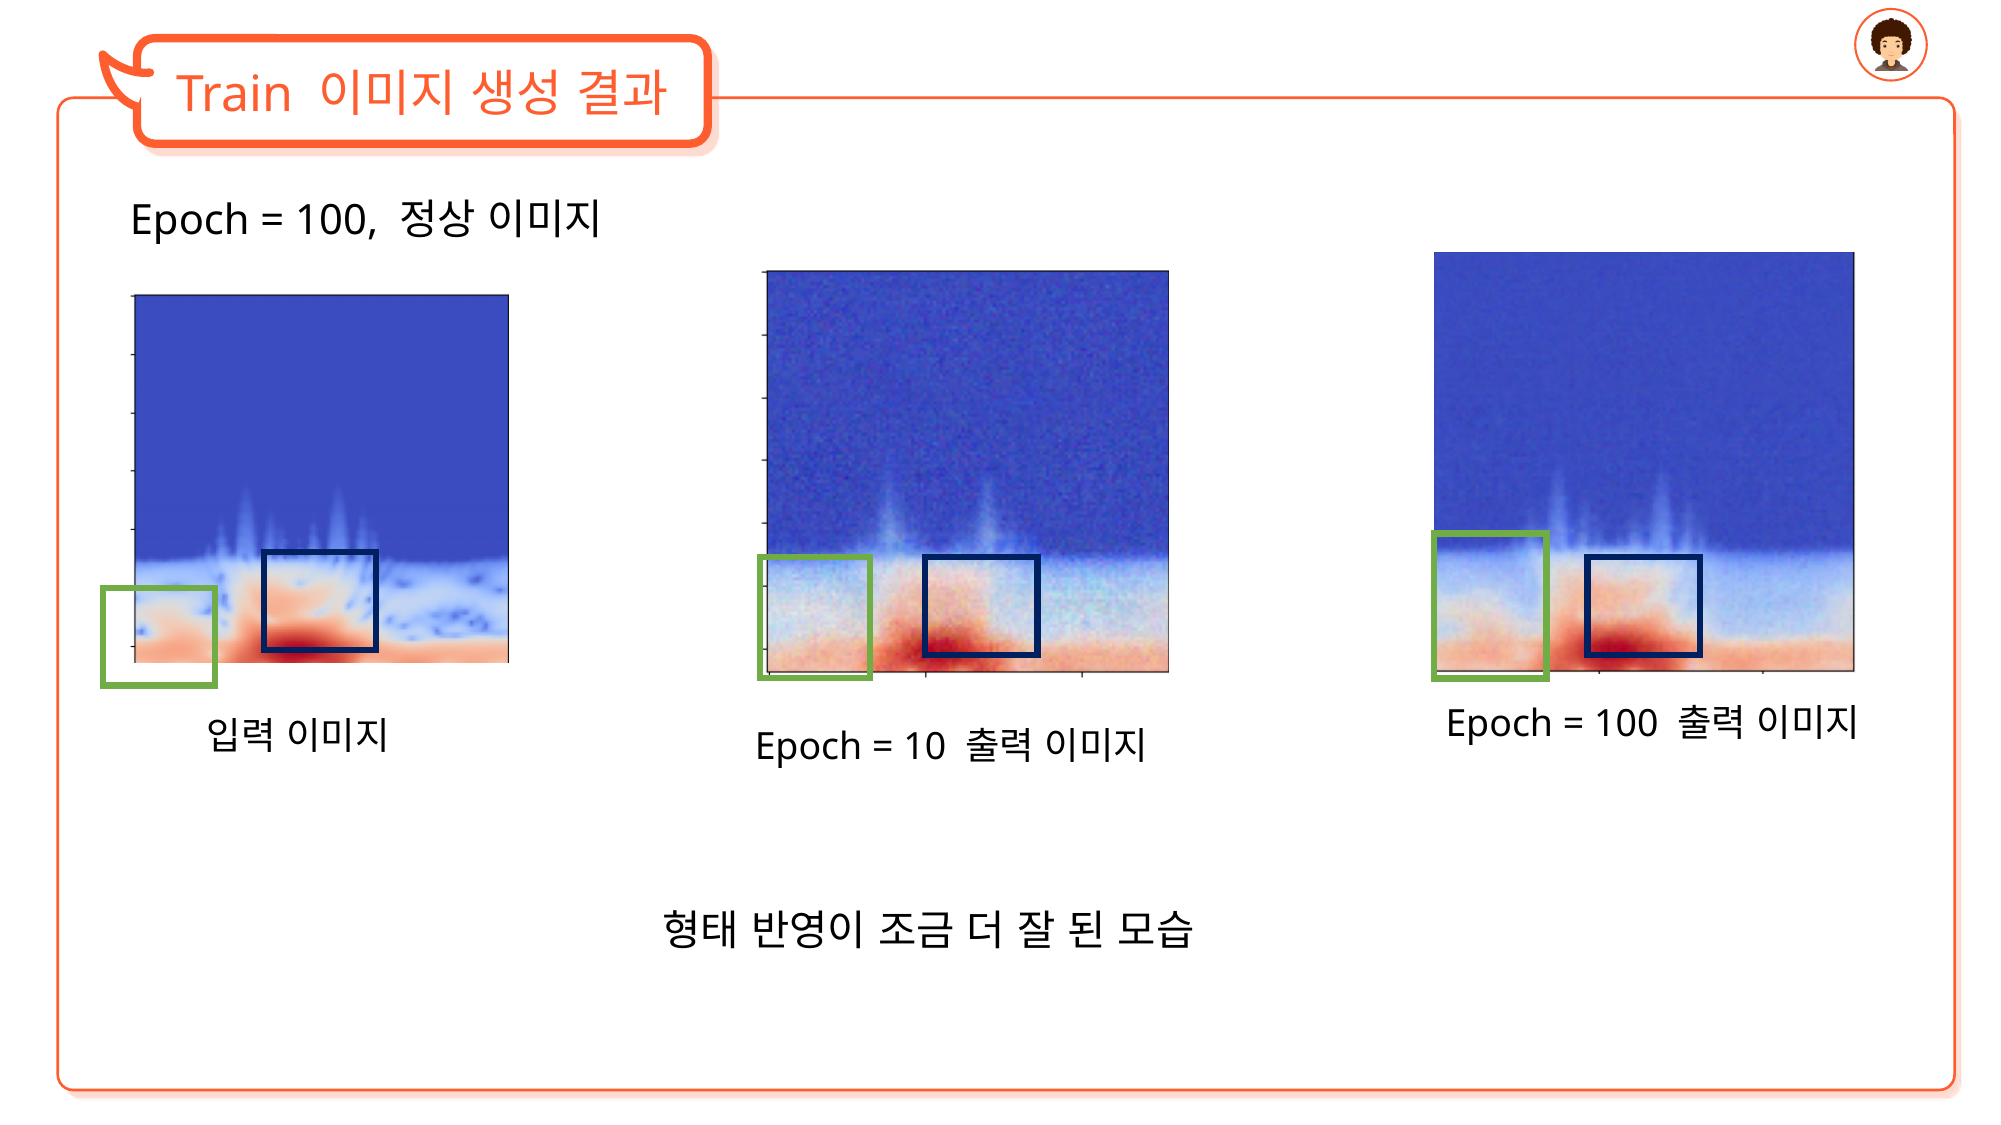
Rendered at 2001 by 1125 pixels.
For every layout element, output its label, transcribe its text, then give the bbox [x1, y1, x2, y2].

picture [1434, 252, 1859, 674]
picture [130, 273, 510, 663]
text_box 입력 이미지 [0, 704, 607, 765]
text_box Epoch = 100 출력 이미지 [1393, 624, 1913, 752]
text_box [739, 714, 1260, 843]
picture [759, 270, 1169, 679]
text_box [102, 587, 216, 687]
text_box 형태 반영이 조금 더 잘 된 모습 [647, 896, 1428, 962]
text_box Train 이미지 생성 결과 [135, 37, 709, 145]
text_box [56, 96, 1956, 1092]
text_box Epoch = 100, 정상 이미지 [114, 160, 1115, 251]
text_box [101, 53, 152, 108]
text_box [1433, 533, 1547, 679]
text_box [1855, 8, 1927, 81]
